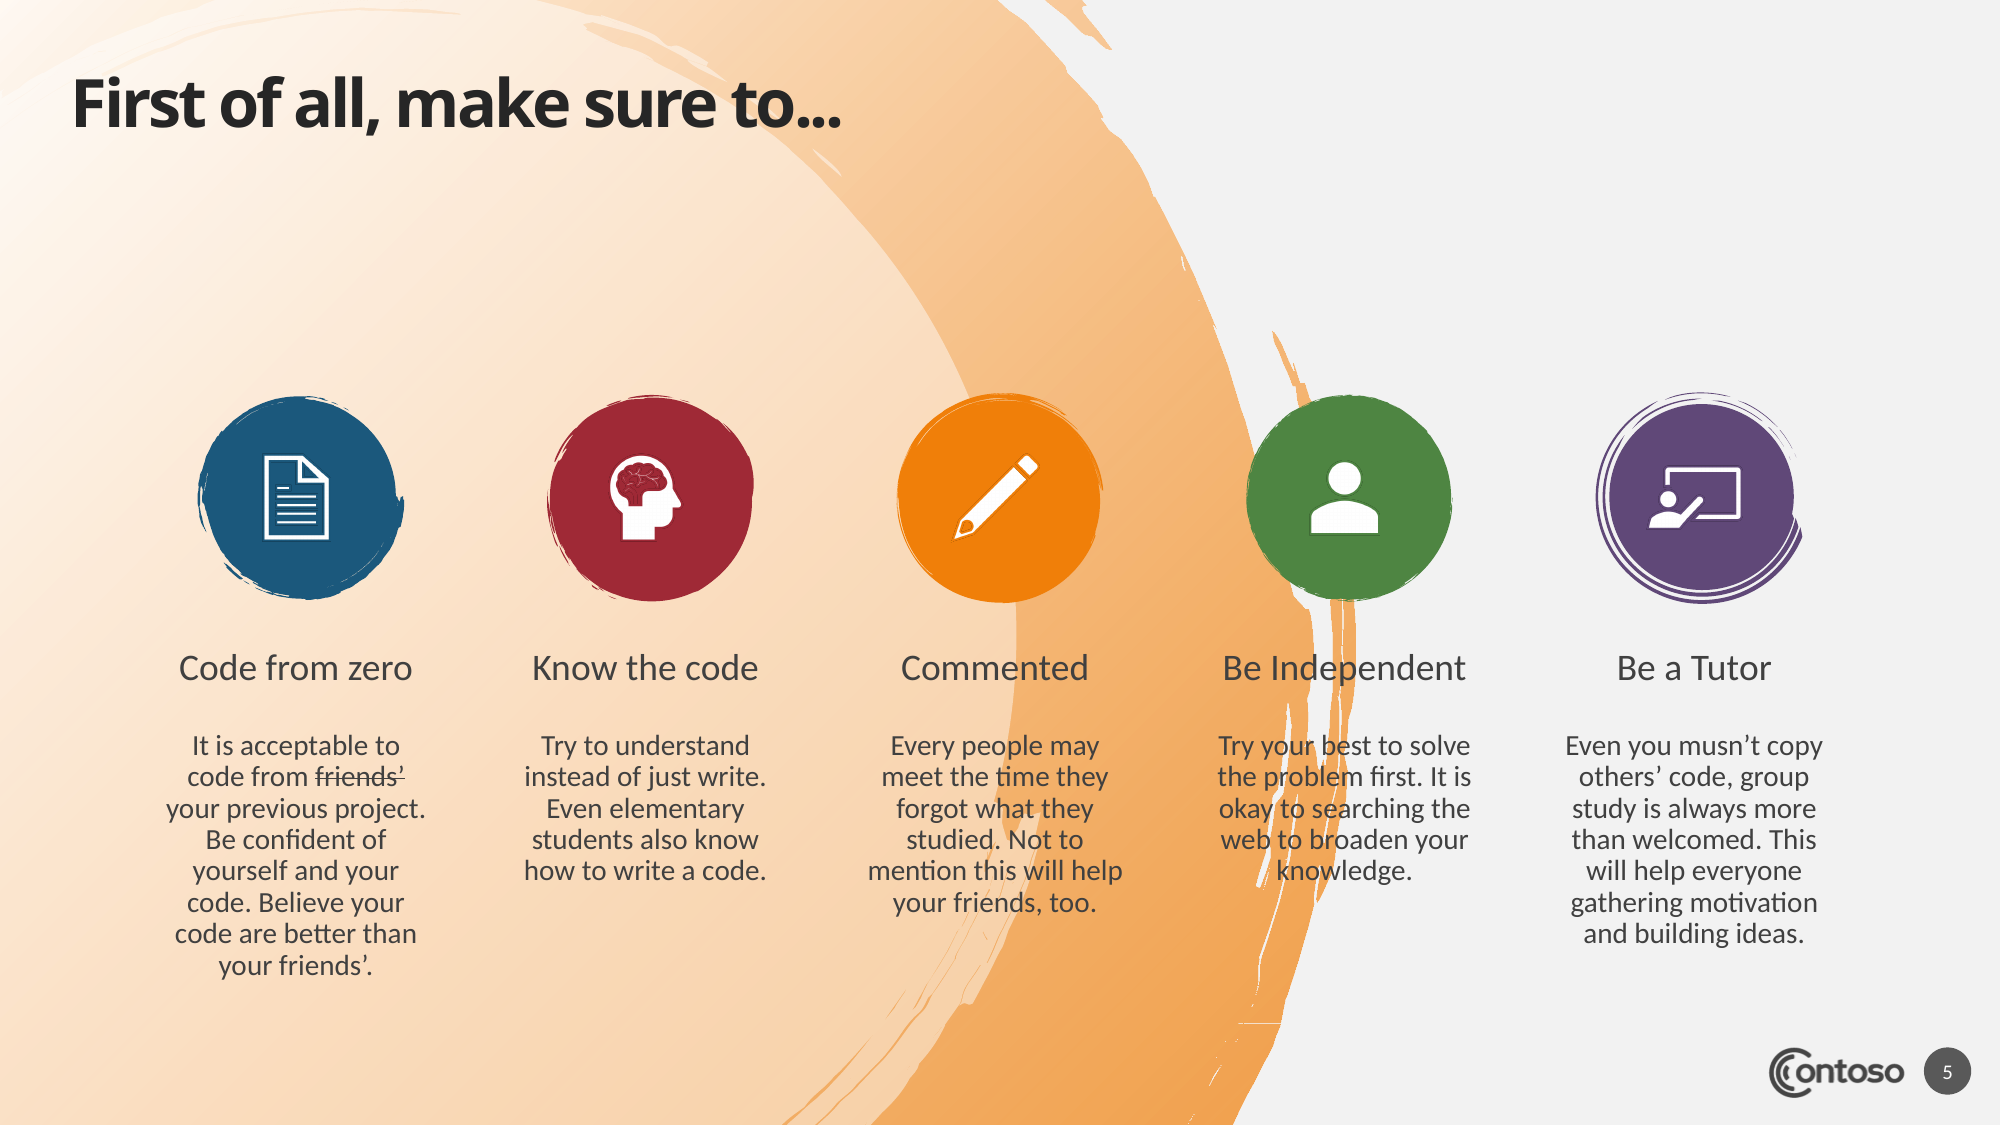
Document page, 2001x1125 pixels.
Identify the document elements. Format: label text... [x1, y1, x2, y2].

list Be Independent [1211, 648, 1478, 708]
slide_number 5 [1923, 1047, 1972, 1095]
title First of all, make sure to... [70, 70, 1930, 142]
list Know the code [512, 648, 779, 708]
picture [1643, 446, 1746, 549]
picture [944, 446, 1047, 549]
list Try to understand instead of just write. Even elementary students also know how to write a code. [512, 730, 779, 849]
list It is acceptable to code from friends’ your previous project. Be confident of yourself and your code. Believe your code are better than your friends’. [163, 730, 429, 849]
picture [245, 446, 348, 549]
picture [1293, 446, 1396, 549]
list Be a Tutor [1561, 648, 1828, 708]
list Code from zero [163, 648, 429, 708]
list Even you musn’t copy others’ code, group study is always more than welcomed. This will help everyone gathering motivation and building ideas. [1561, 730, 1828, 849]
list Every people may meet the time they forgot what they studied. Not to mention this will help your friends, too. [862, 730, 1129, 849]
list Try your best to solve the problem first. It is okay to searching the web to broaden your knowledge. [1211, 730, 1478, 849]
picture [594, 446, 697, 549]
list Commented [862, 648, 1129, 708]
